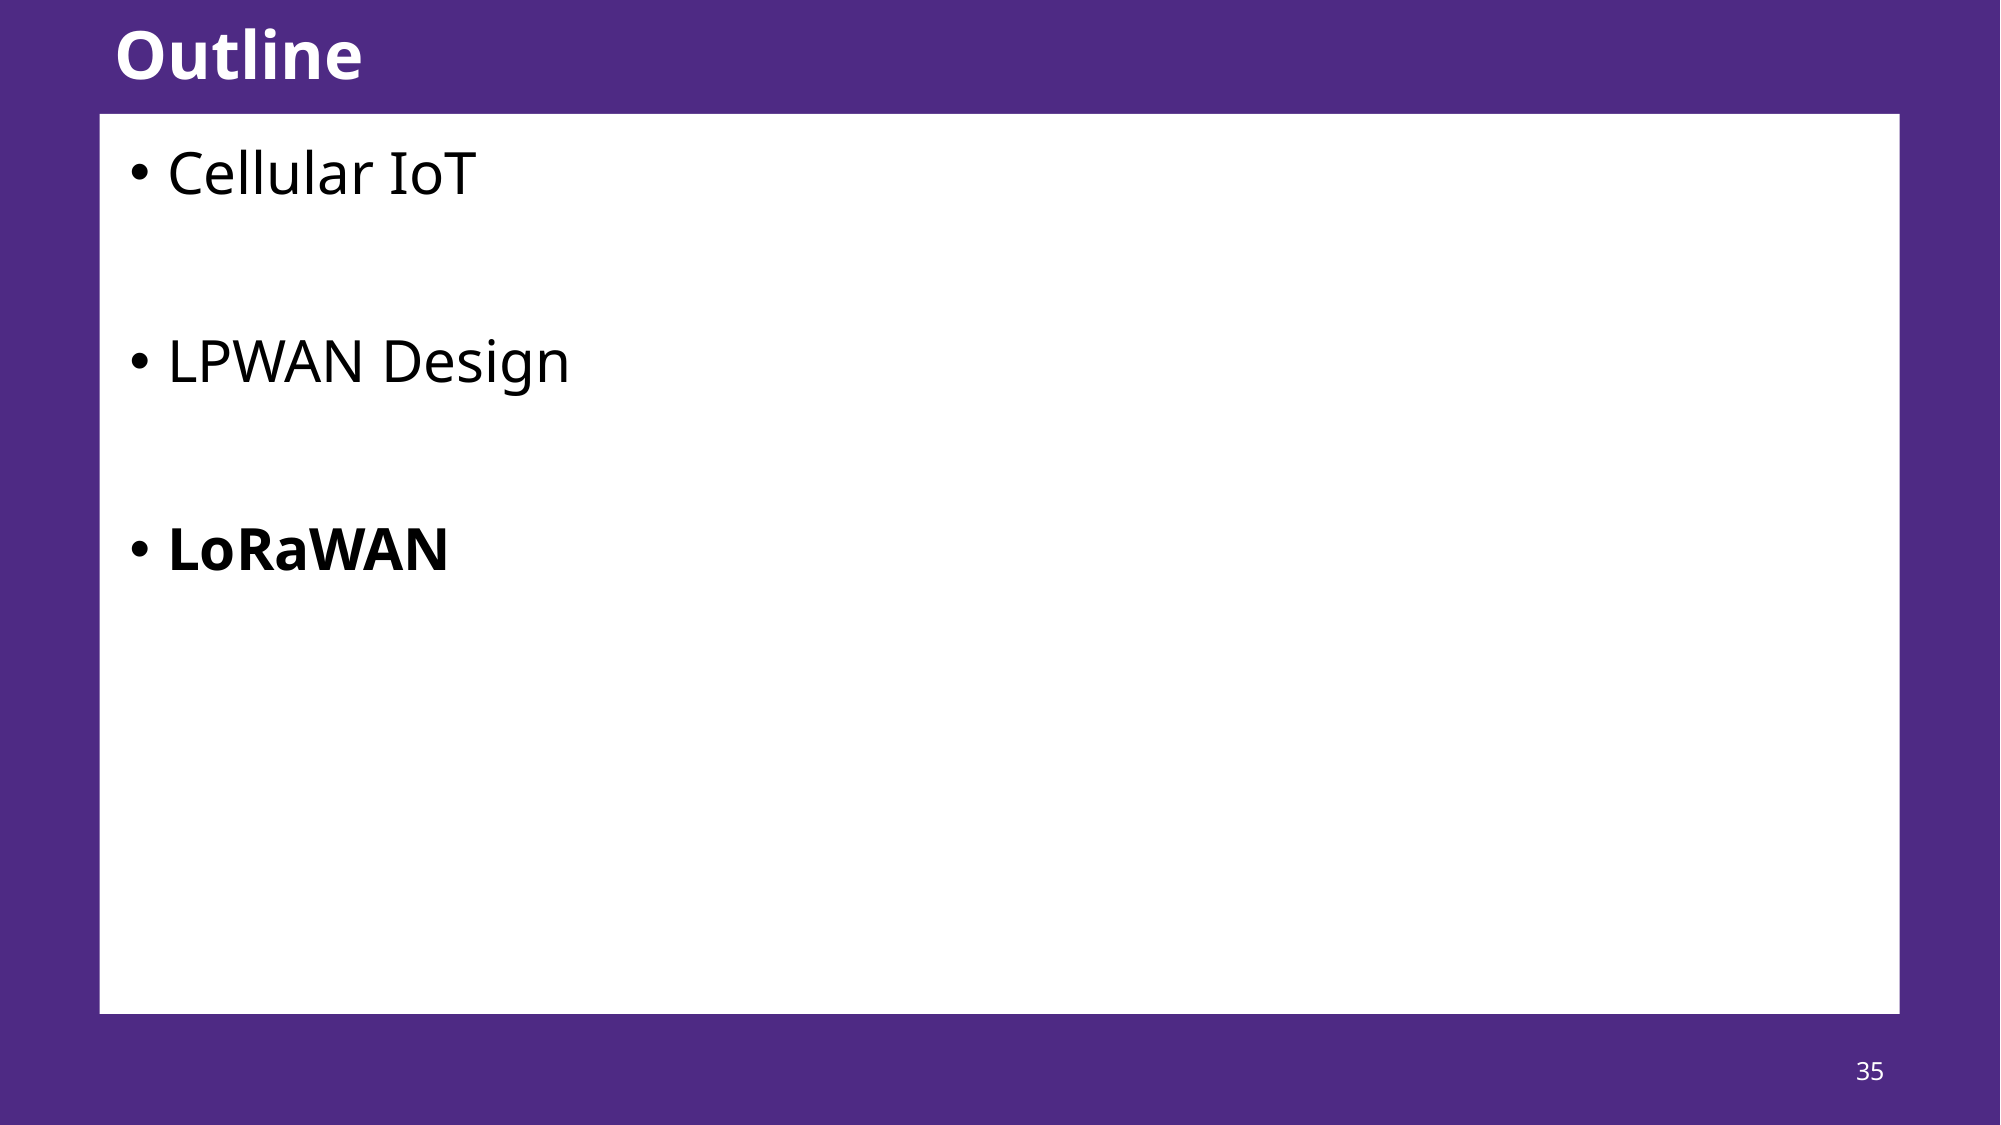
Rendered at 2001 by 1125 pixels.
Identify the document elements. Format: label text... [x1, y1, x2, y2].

list Cellular IoT LPWAN Design LoRaWAN [99, 114, 1900, 1014]
title Outline [99, 1, 1900, 114]
slide_number 35 [1749, 1042, 1900, 1103]
